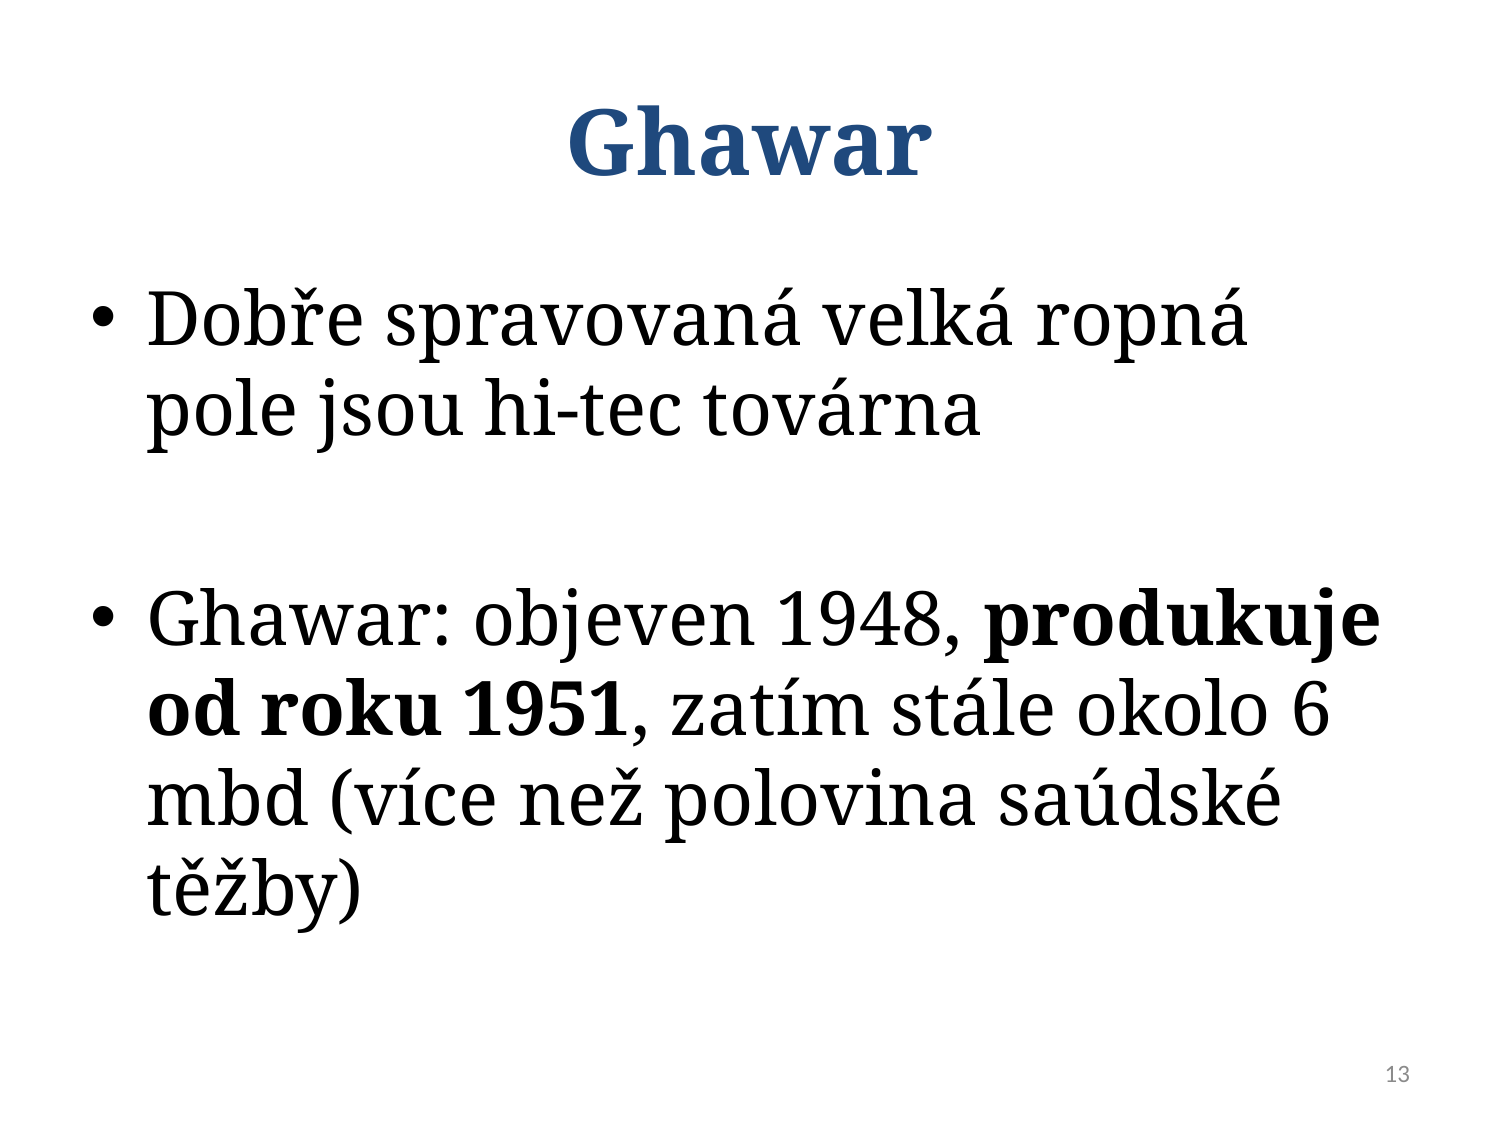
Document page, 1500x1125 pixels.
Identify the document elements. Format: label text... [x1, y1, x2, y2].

list Dobře spravovaná velká ropná pole jsou hi-tec továrna Ghawar: objeven 1948, produkuje od roku 1951, zatím stále okolo 6 mbd (více než polovina saúdské těžby) [75, 262, 1425, 1005]
slide_number 13 [1074, 1042, 1425, 1103]
title Ghawar [75, 45, 1425, 233]
